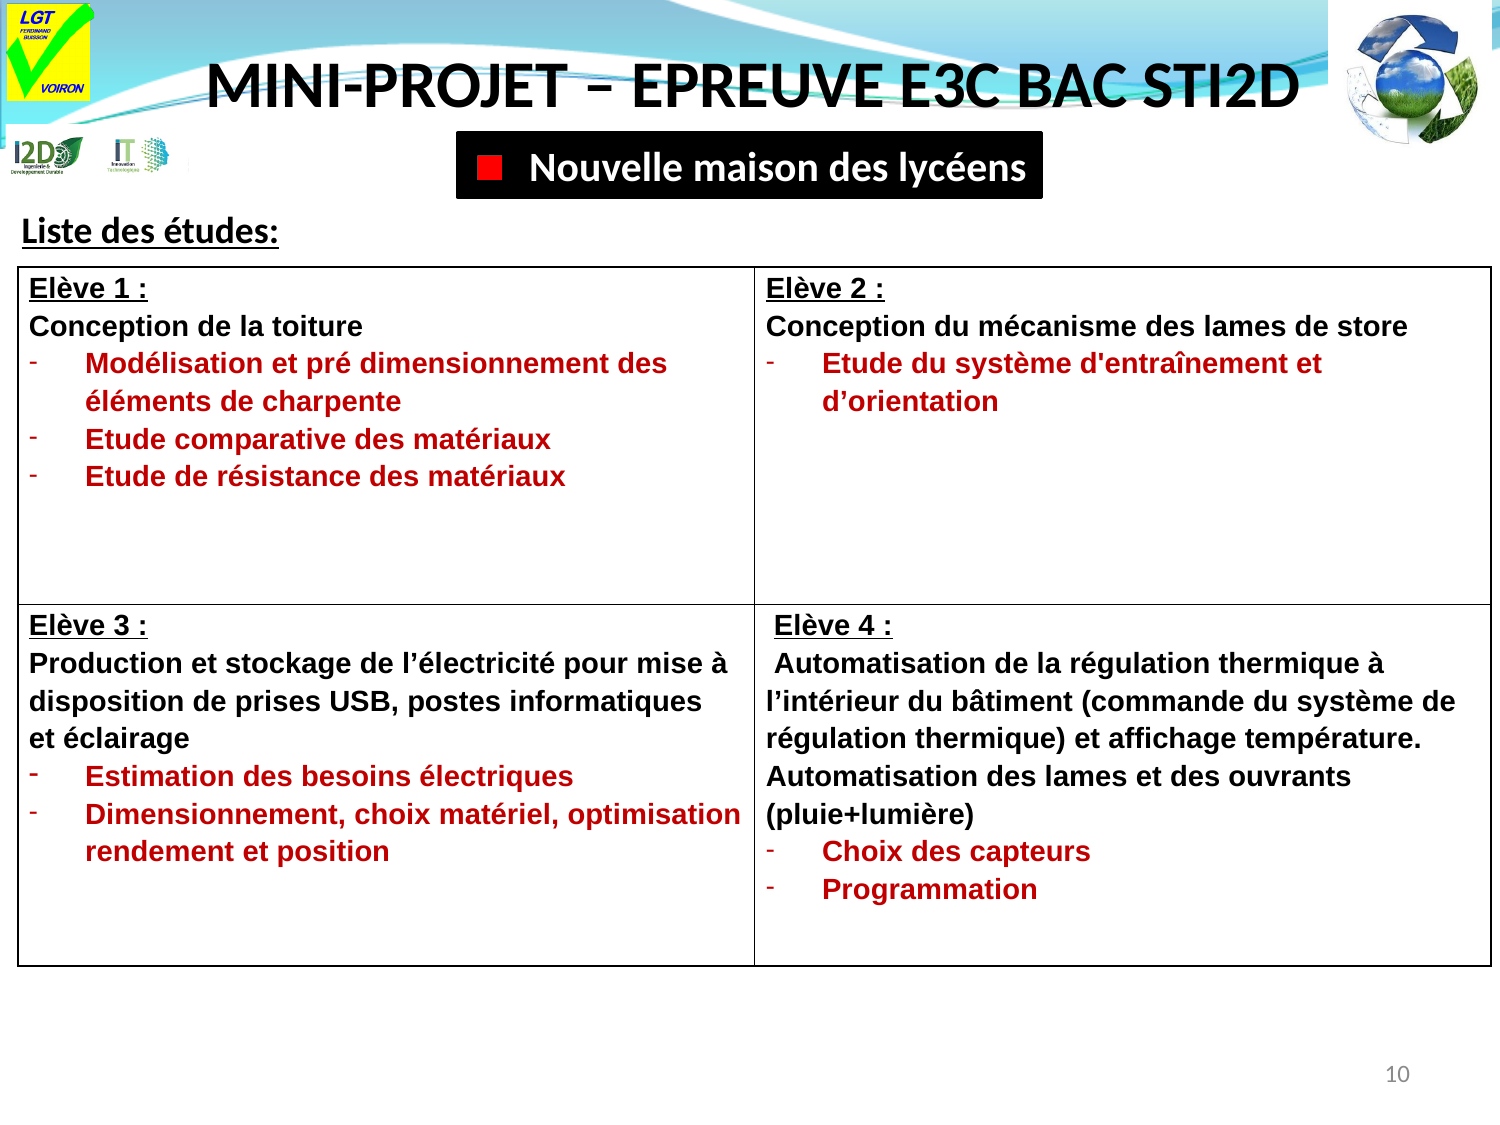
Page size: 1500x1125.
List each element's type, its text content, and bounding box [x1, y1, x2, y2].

table_header Elève 1 : Conception de la toiture Modélisation et pré dimensionnement des éléments de charpente Etude comparative des matériaux Etude de résistance des matériaux [19, 268, 754, 604]
table_cell Elève 3 : Production et stockage de l’électricité pour mise à disposition de prises USB, postes informatiques et éclairage Estimation des besoins électriques Dimensionnement, choix matériel, optimisation rendement et position [19, 605, 754, 965]
text_box Liste des études: [6, 199, 786, 259]
table_cell Elève 4 : Automatisation de la régulation thermique à l’intérieur du bâtiment (commande du système de régulation thermique) et affichage température. Automatisation des lames et des ouvrants (pluie+lumière) Choix des capteurs Programmation [755, 605, 1490, 965]
slide_number 10 [1074, 1042, 1425, 1103]
picture [0, 0, 1321, 149]
picture [5, 124, 189, 182]
picture [5, 3, 95, 103]
picture [1328, 0, 1492, 164]
picture [472, 160, 502, 180]
table_header Elève 2 : Conception du mécanisme des lames de store Etude du système d'entraînement et d’orientation [755, 268, 1490, 604]
text_box Nouvelle maison des lycéens [456, 160, 1043, 199]
